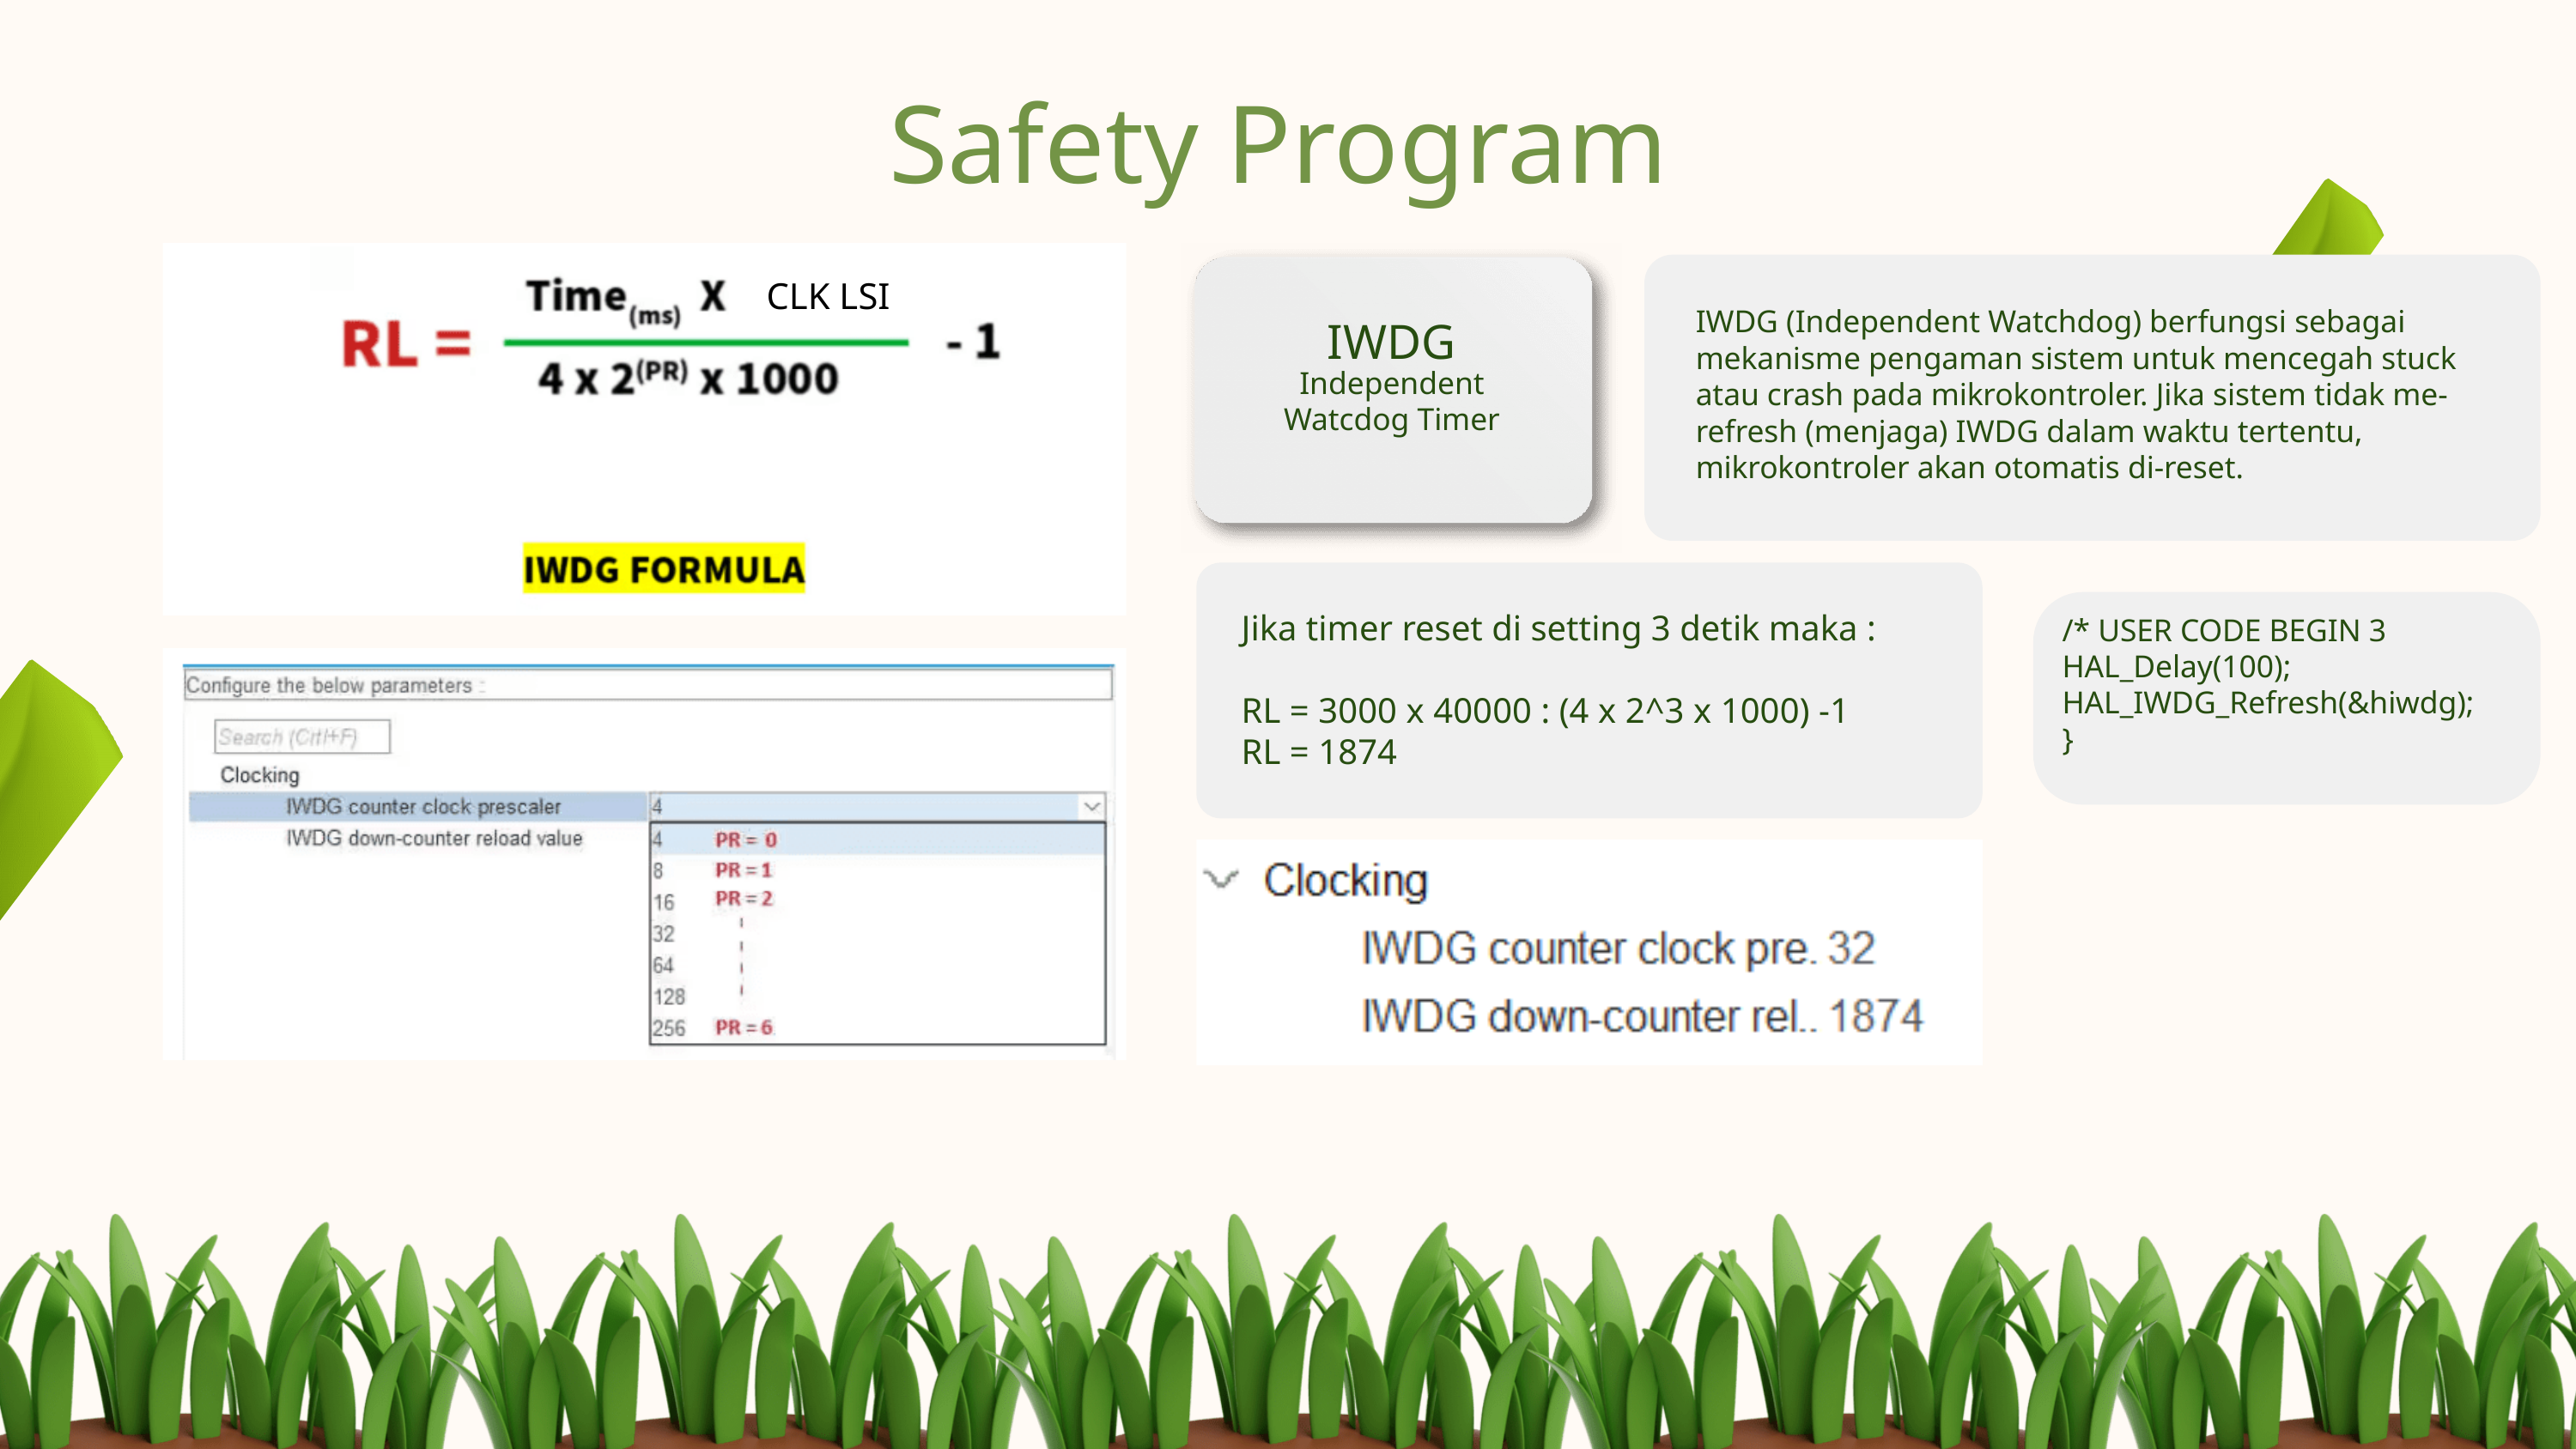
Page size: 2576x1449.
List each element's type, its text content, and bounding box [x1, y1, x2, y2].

text_box Safety Program [529, 87, 2028, 206]
text_box [162, 648, 1127, 1060]
text_box [1196, 840, 1983, 1065]
text_box [428, 1214, 981, 1449]
text_box [981, 1214, 1526, 1449]
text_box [1643, 254, 2541, 542]
text_box [2273, 177, 2393, 253]
text_box [162, 243, 1127, 615]
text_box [1196, 562, 1983, 819]
text_box [1181, 243, 1622, 553]
text_box IWDG [1243, 312, 1540, 369]
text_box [2032, 591, 2541, 805]
text_box [0, 1214, 428, 1449]
text_box [1526, 1214, 2167, 1449]
text_box [2167, 1214, 2576, 1449]
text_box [735, 265, 921, 328]
text_box [0, 658, 137, 921]
text_box Independent Watcdog Timer [1241, 364, 1543, 437]
